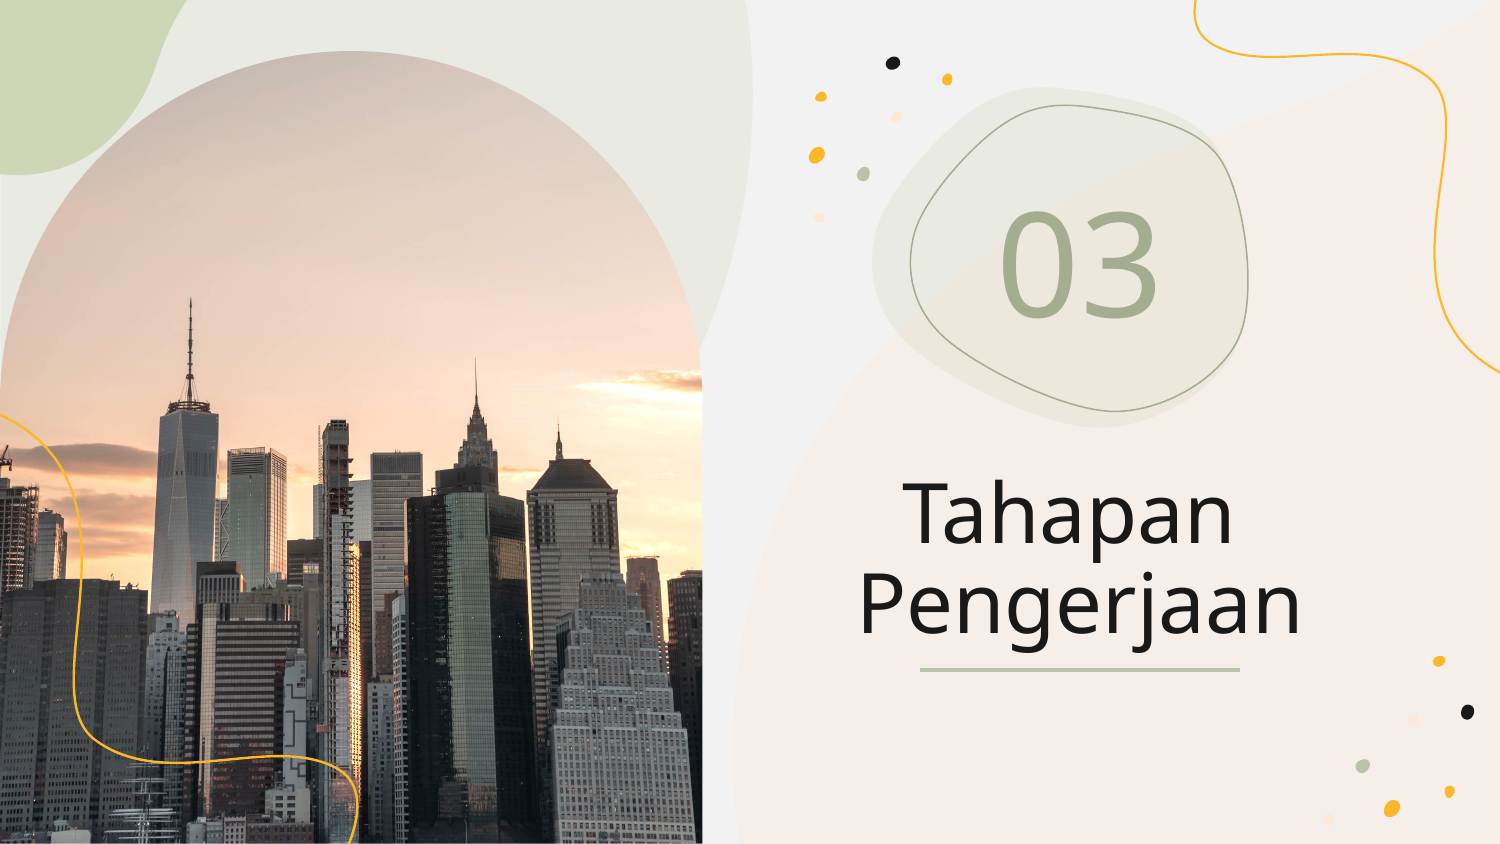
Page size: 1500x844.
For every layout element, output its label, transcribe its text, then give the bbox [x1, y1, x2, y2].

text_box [1321, 651, 1477, 830]
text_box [804, 48, 956, 222]
title Tahapan Pengerjaan [776, 456, 1384, 663]
text_box [1193, 0, 1500, 374]
picture [0, 50, 703, 844]
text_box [861, 75, 1257, 442]
